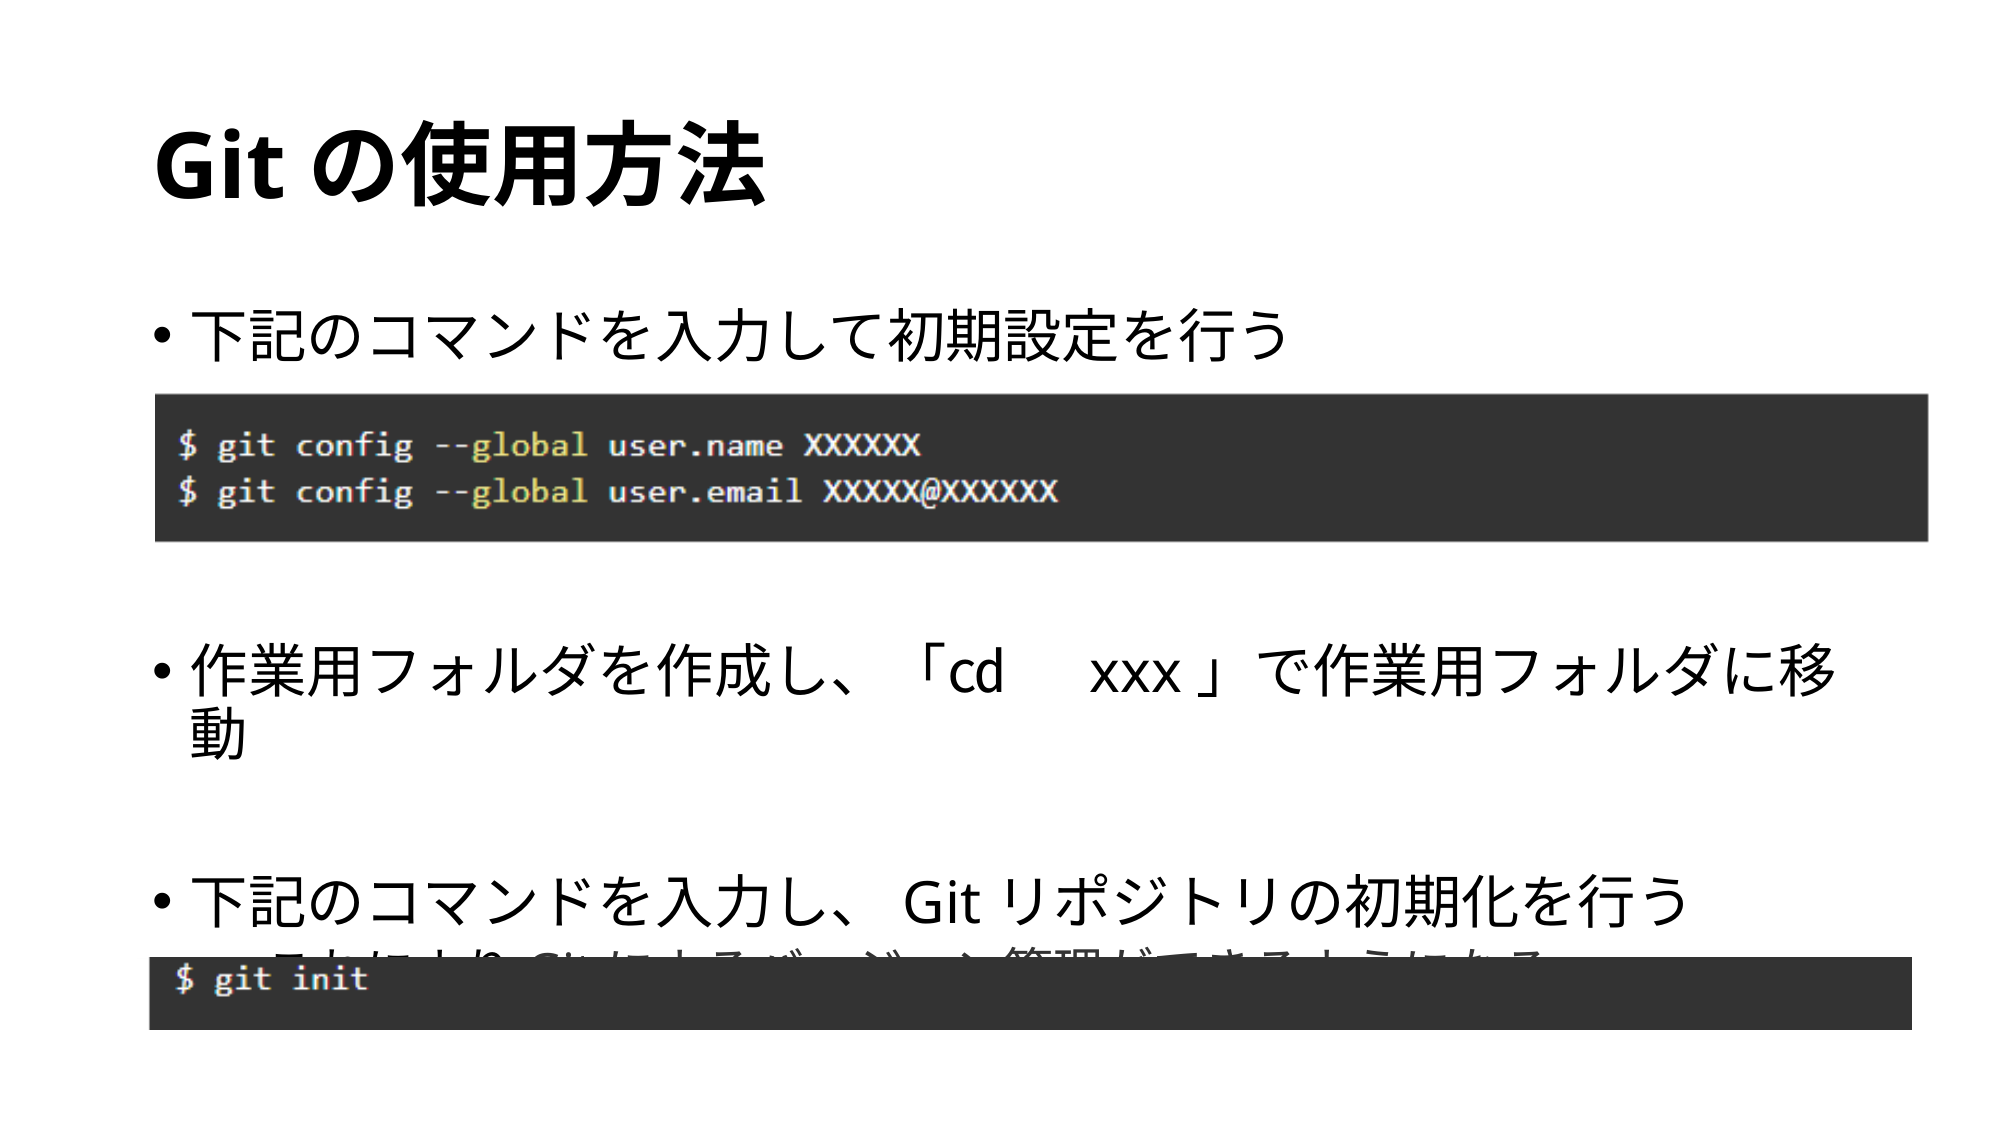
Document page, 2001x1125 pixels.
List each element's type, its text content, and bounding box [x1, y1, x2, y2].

title Gitの使用方法 [137, 59, 1863, 278]
picture [155, 388, 1931, 549]
picture [137, 957, 1912, 1030]
list 下記のコマンドを入力して初期設定を行う 作業用フォルダを作成し、「㏅ xxx」で作業用フォルダに移動 下記のコマンドを入力し、Gitリポジトリの初期化を行う これによりGitによるバージョン管理ができるようになる [137, 299, 1863, 957]
